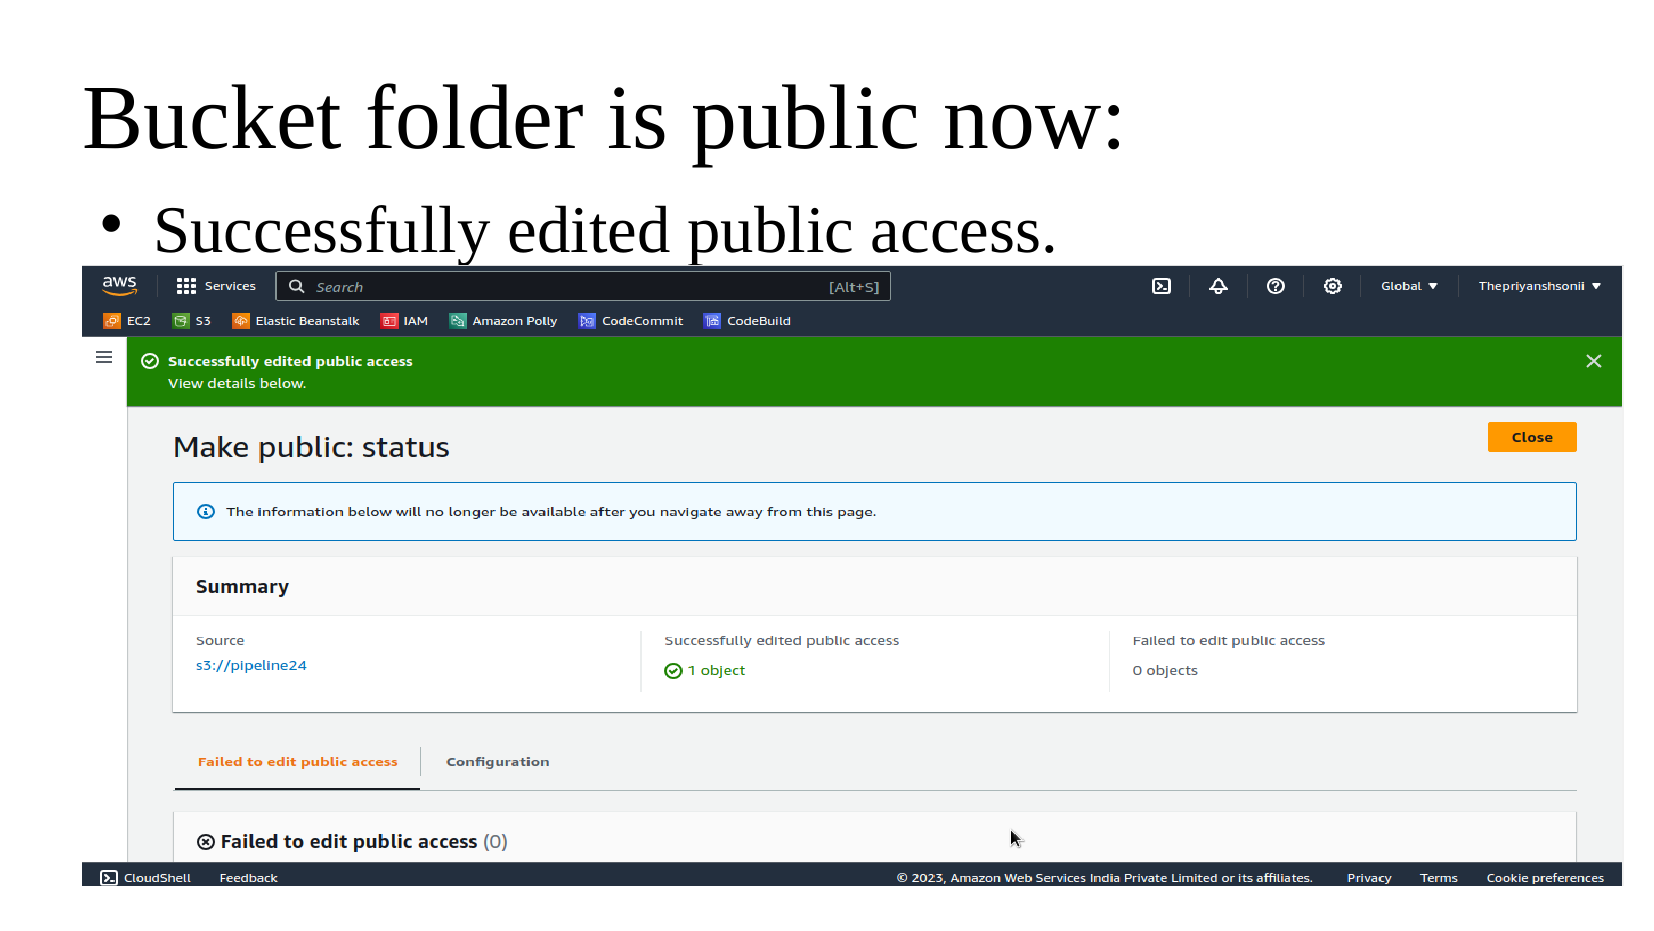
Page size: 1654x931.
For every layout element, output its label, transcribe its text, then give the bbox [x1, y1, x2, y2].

title Bucket folder is public now: [82, 36, 1571, 188]
list Successfully edited public access. [82, 188, 1571, 265]
picture [82, 265, 1624, 886]
